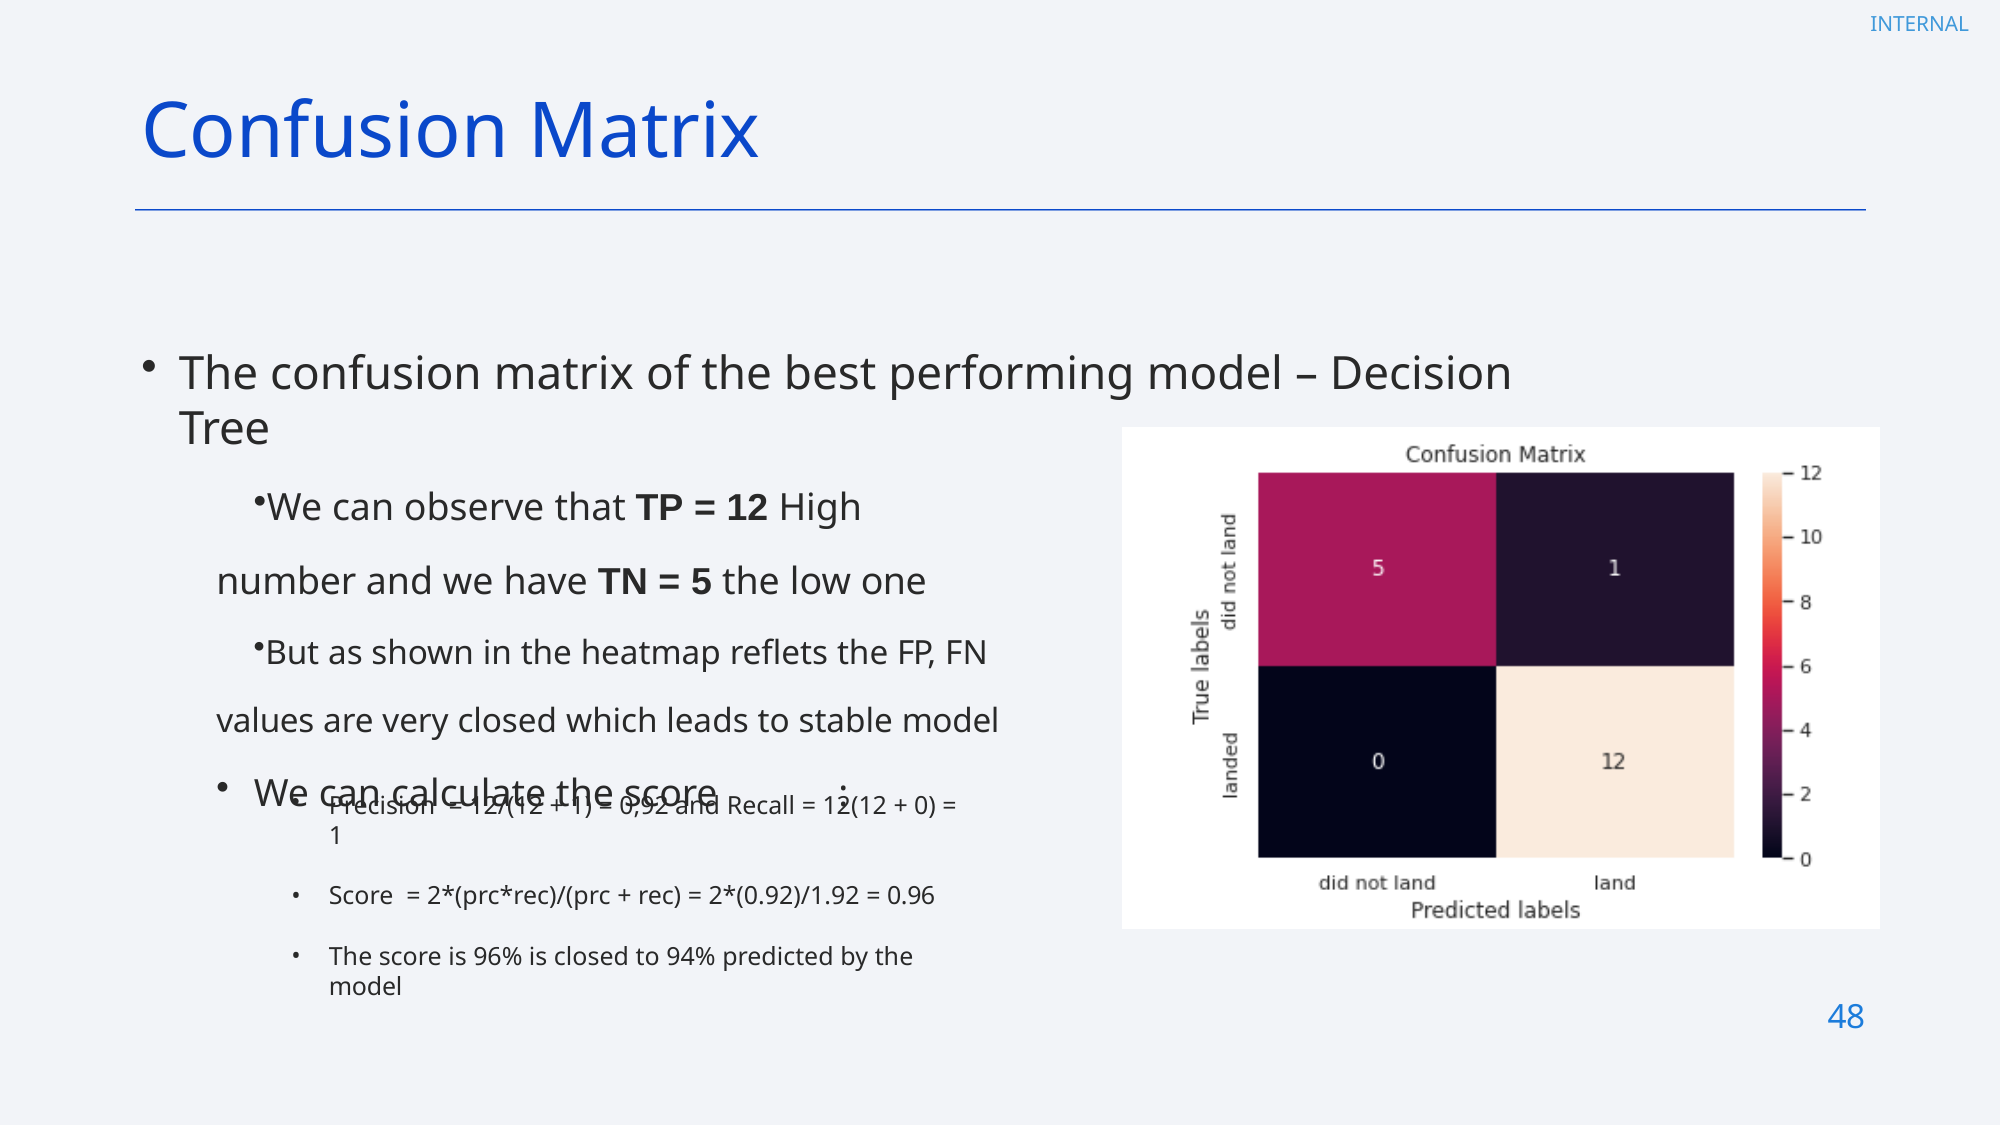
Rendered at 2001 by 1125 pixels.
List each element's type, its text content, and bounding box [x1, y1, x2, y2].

text_box Precision = 12/(12 + 1) = 0,92 and Recall = 12(12 + 0) = 1 Score = 2*(prc*rec)/(prc + rec) = 2*(0.92)/1.92 = 0.96 The score is 96% is closed to 94% predicted by the model [289, 787, 978, 1000]
slide_number 48 [1821, 1001, 1873, 1125]
text_box The confusion matrix of the best performing model – Decision Tree We can observe that TP = 12 High number and we have TN = 5 the low one But as shown in the heatmap reflets the FP, FN values are very closed which leads to stable model We can calculate the score : [139, 341, 1535, 814]
picture [0, 0, 2000, 1125]
title Confusion Matrix [139, 78, 1861, 269]
